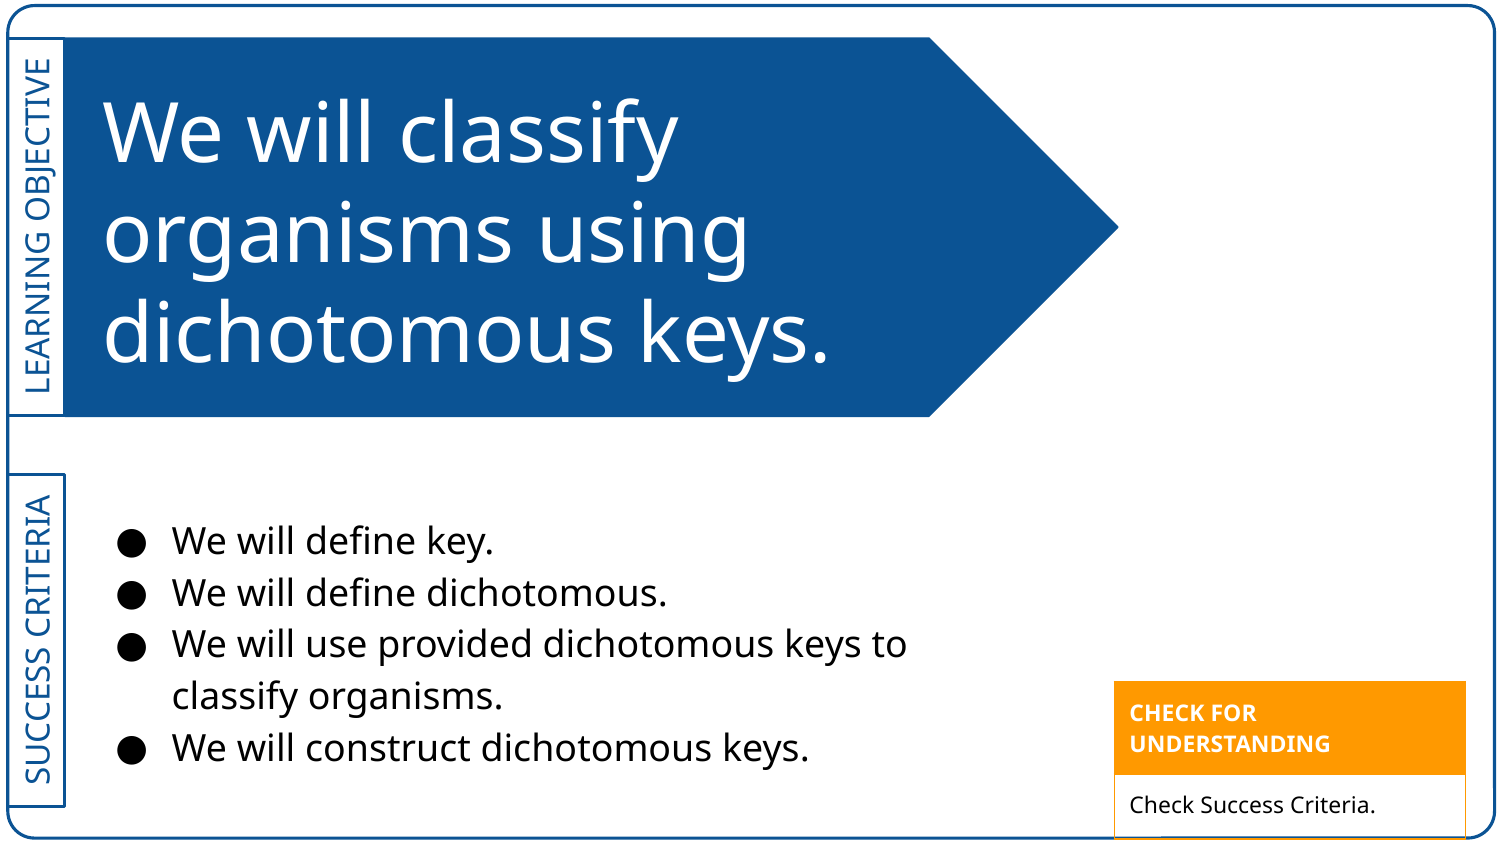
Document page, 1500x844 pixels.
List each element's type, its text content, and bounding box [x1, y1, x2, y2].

table_cell Check Success Criteria. [1115, 775, 1465, 838]
title We will classify organisms using dichotomous keys. [87, 78, 918, 380]
table_header CHECK FOR UNDERSTANDING [1115, 682, 1465, 773]
list We will define key. We will define dichotomous. We will use provided dichotomous keys to classify organisms. We will construct dichotomous keys. [81, 474, 935, 805]
